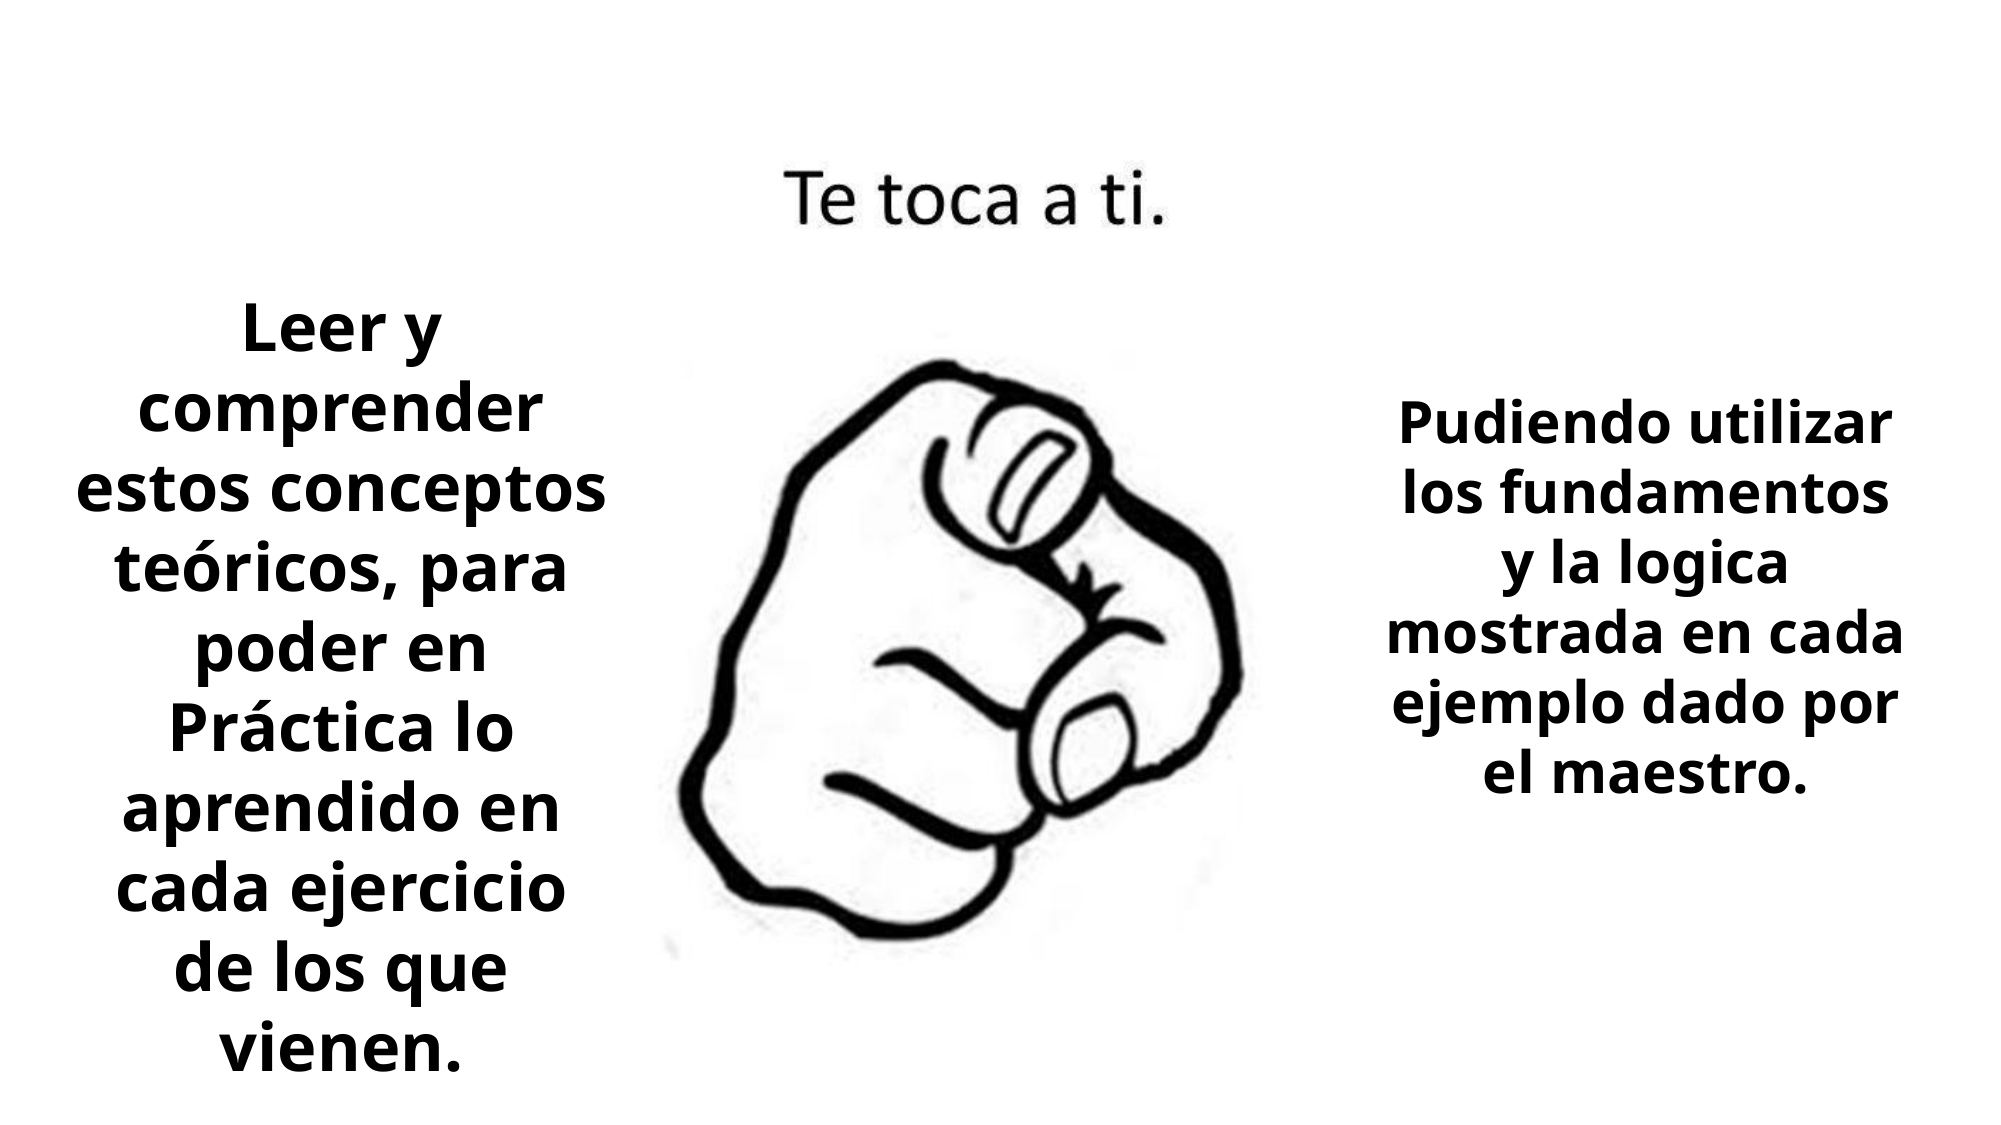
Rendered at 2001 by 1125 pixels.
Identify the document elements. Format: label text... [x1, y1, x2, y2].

picture [544, 121, 1408, 1004]
text_box Pudiendo utilizar los fundamentos y la logica mostrada en cada ejemplo dado por el maestro. [1408, 378, 1924, 813]
text_box Leer y comprender estos conceptos teóricos, para poder en Práctica lo aprendido en cada ejercicio de los que vienen. [52, 277, 631, 1093]
